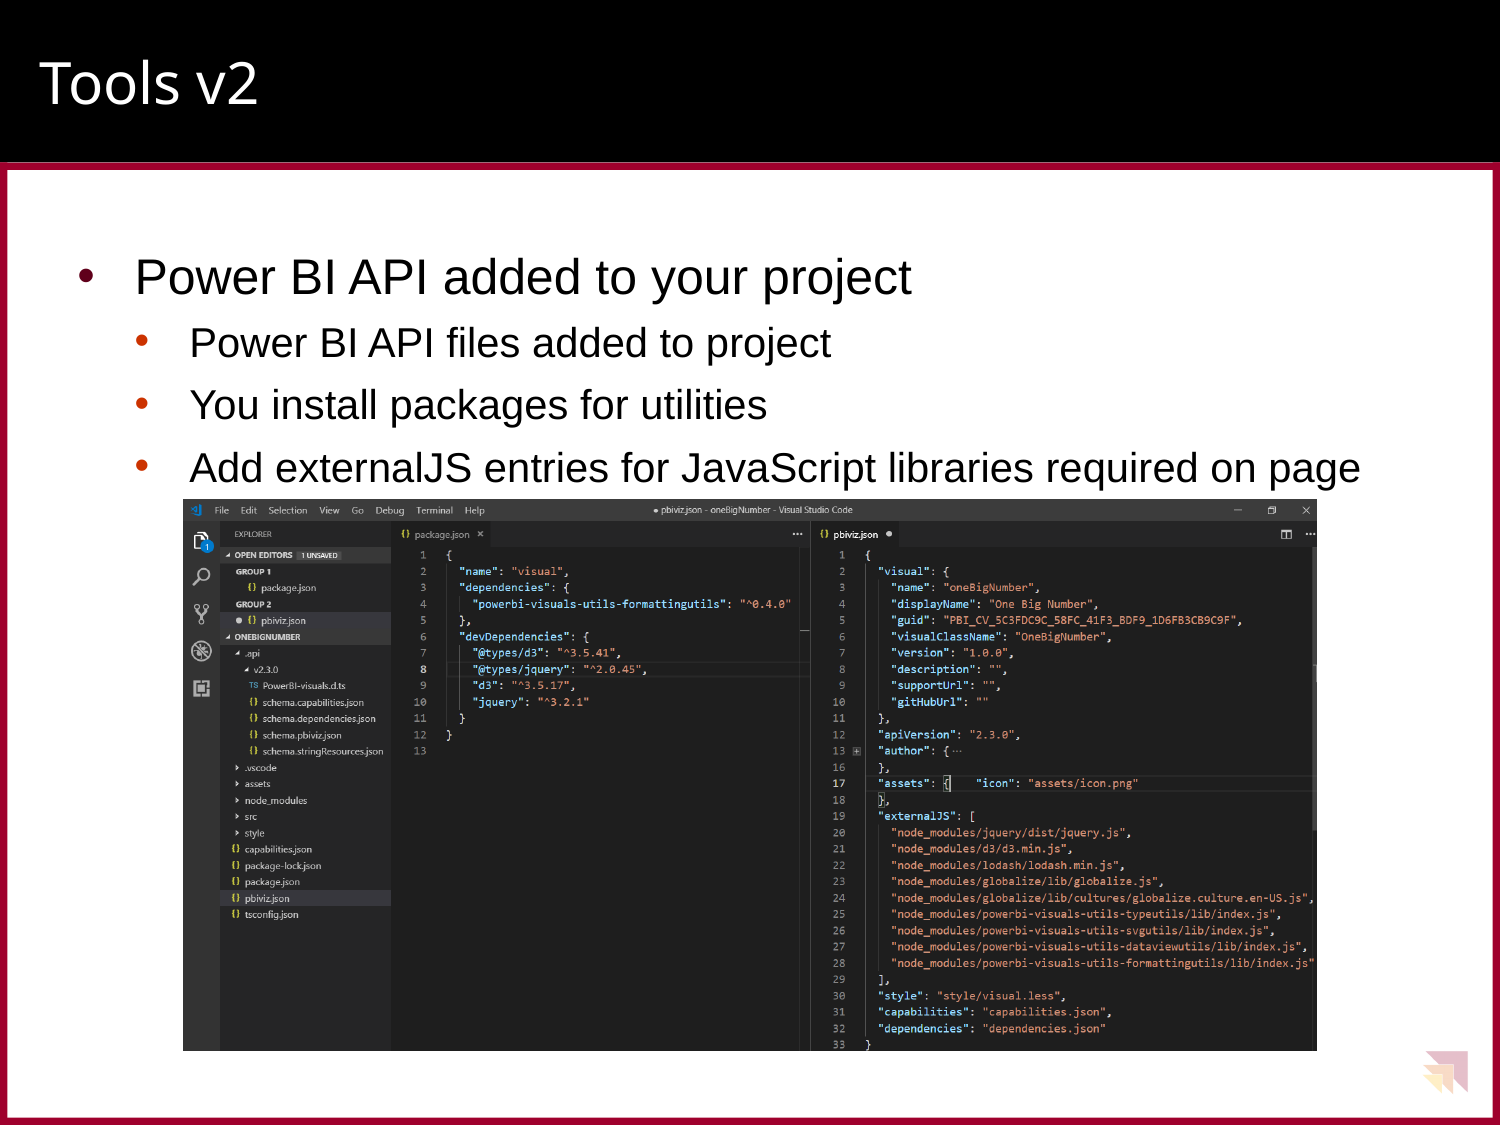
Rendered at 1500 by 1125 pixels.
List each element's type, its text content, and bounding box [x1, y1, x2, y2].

picture [183, 499, 1317, 1052]
title Tools v2 [24, 12, 1438, 150]
list Power BI API added to your project Power BI API files added to project You install packages for utilities Add externalJS entries for JavaScript libraries required on page [62, 237, 1438, 1088]
